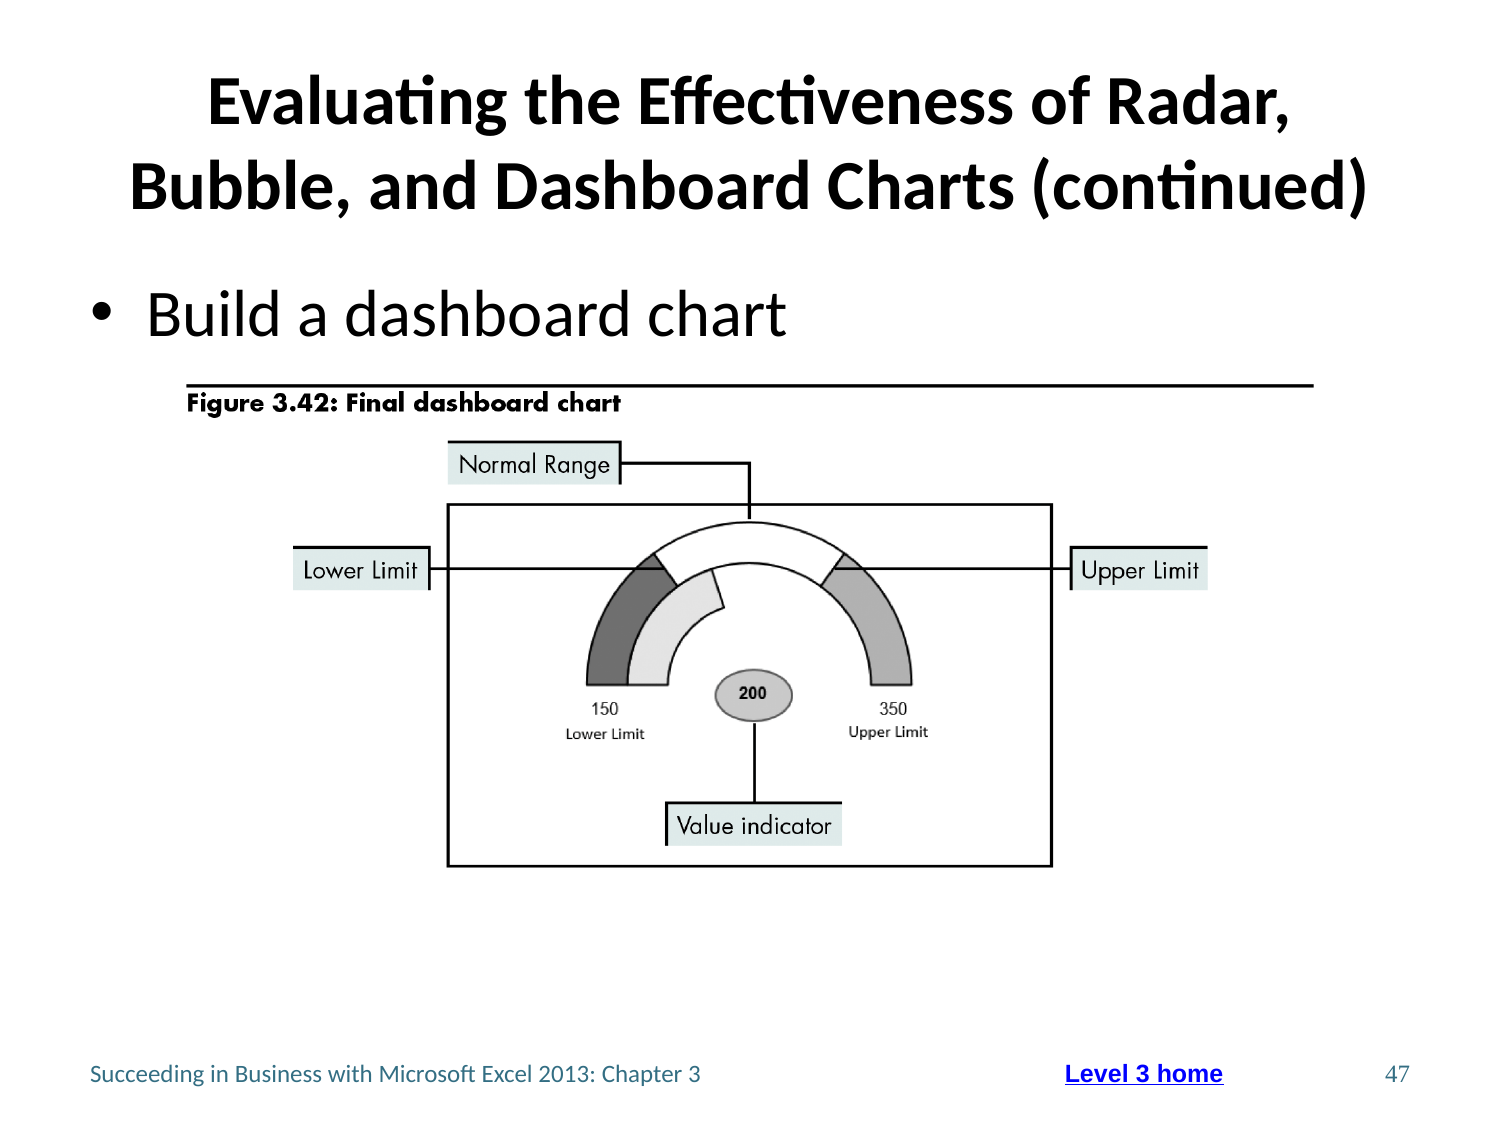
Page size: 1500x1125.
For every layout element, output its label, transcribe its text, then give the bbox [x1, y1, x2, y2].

footer Succeeding in Business with Microsoft Excel 2013: Chapter 3 [75, 1042, 963, 1103]
slide_number 47 [1074, 1042, 1425, 1103]
title Evaluating the Effectiveness of Radar, Bubble, and Dashboard Charts (continued) [75, 45, 1425, 233]
text_box Level 3 home [1049, 1050, 1288, 1095]
picture [186, 384, 1314, 868]
list Build a dashboard chart [75, 262, 1425, 1005]
